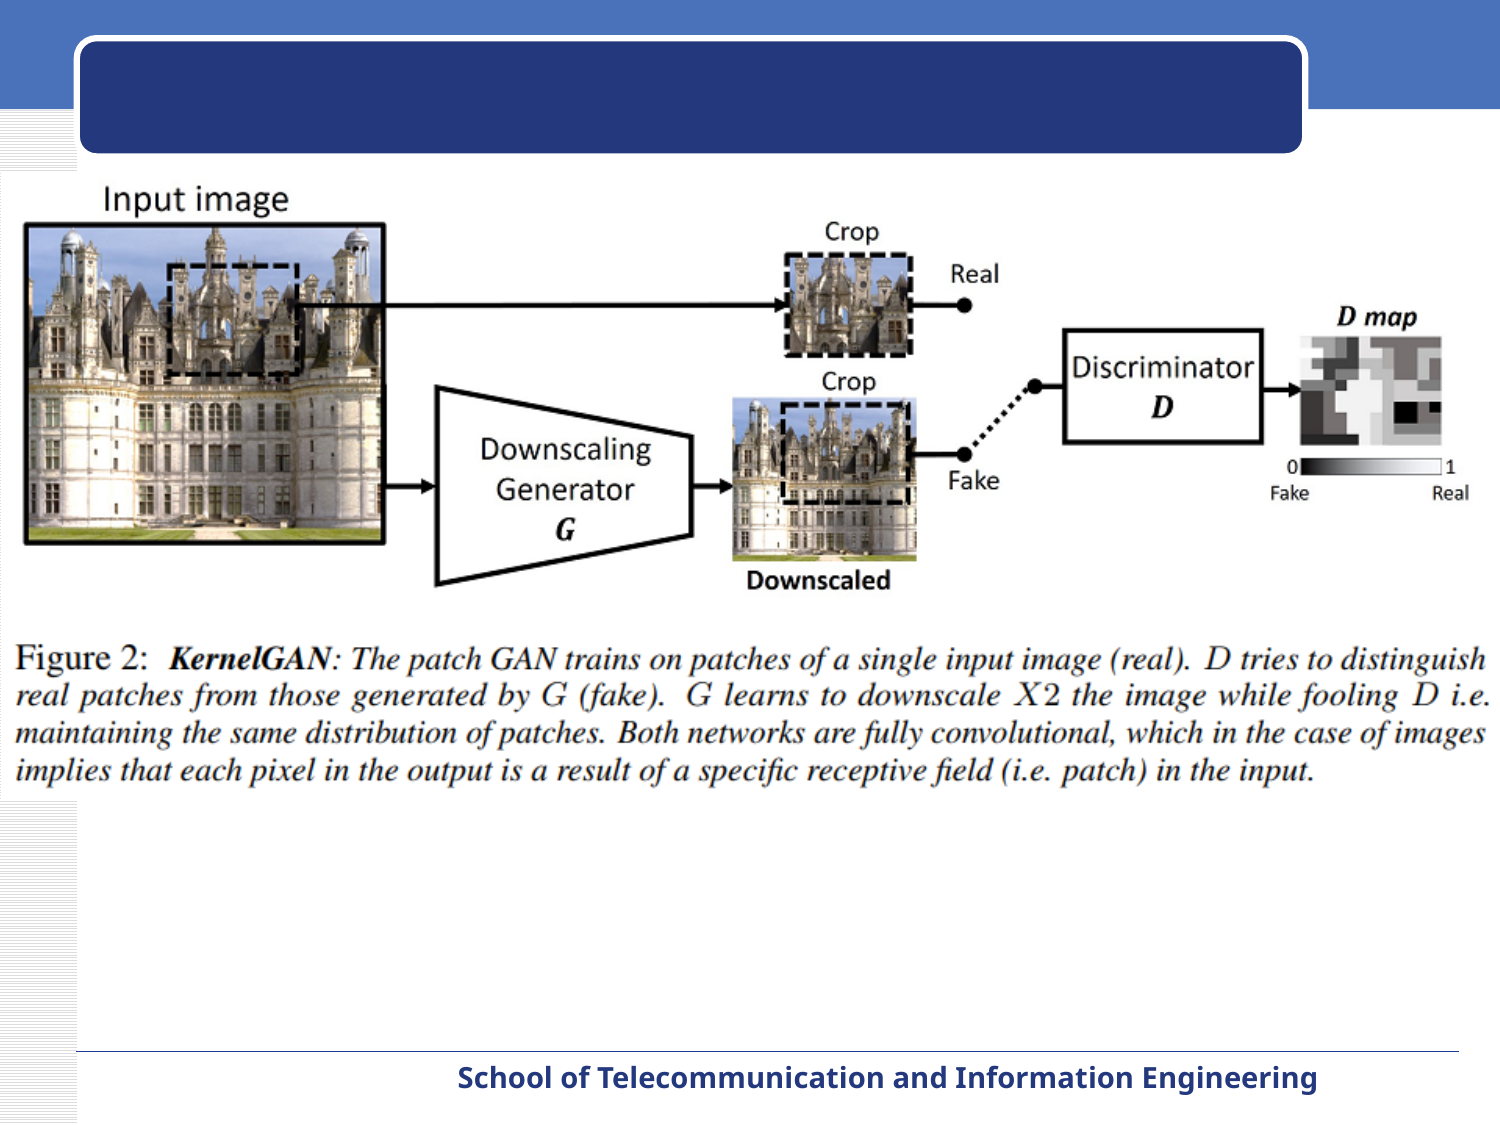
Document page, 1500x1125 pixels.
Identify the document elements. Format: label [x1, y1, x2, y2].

picture [1, 172, 1500, 801]
